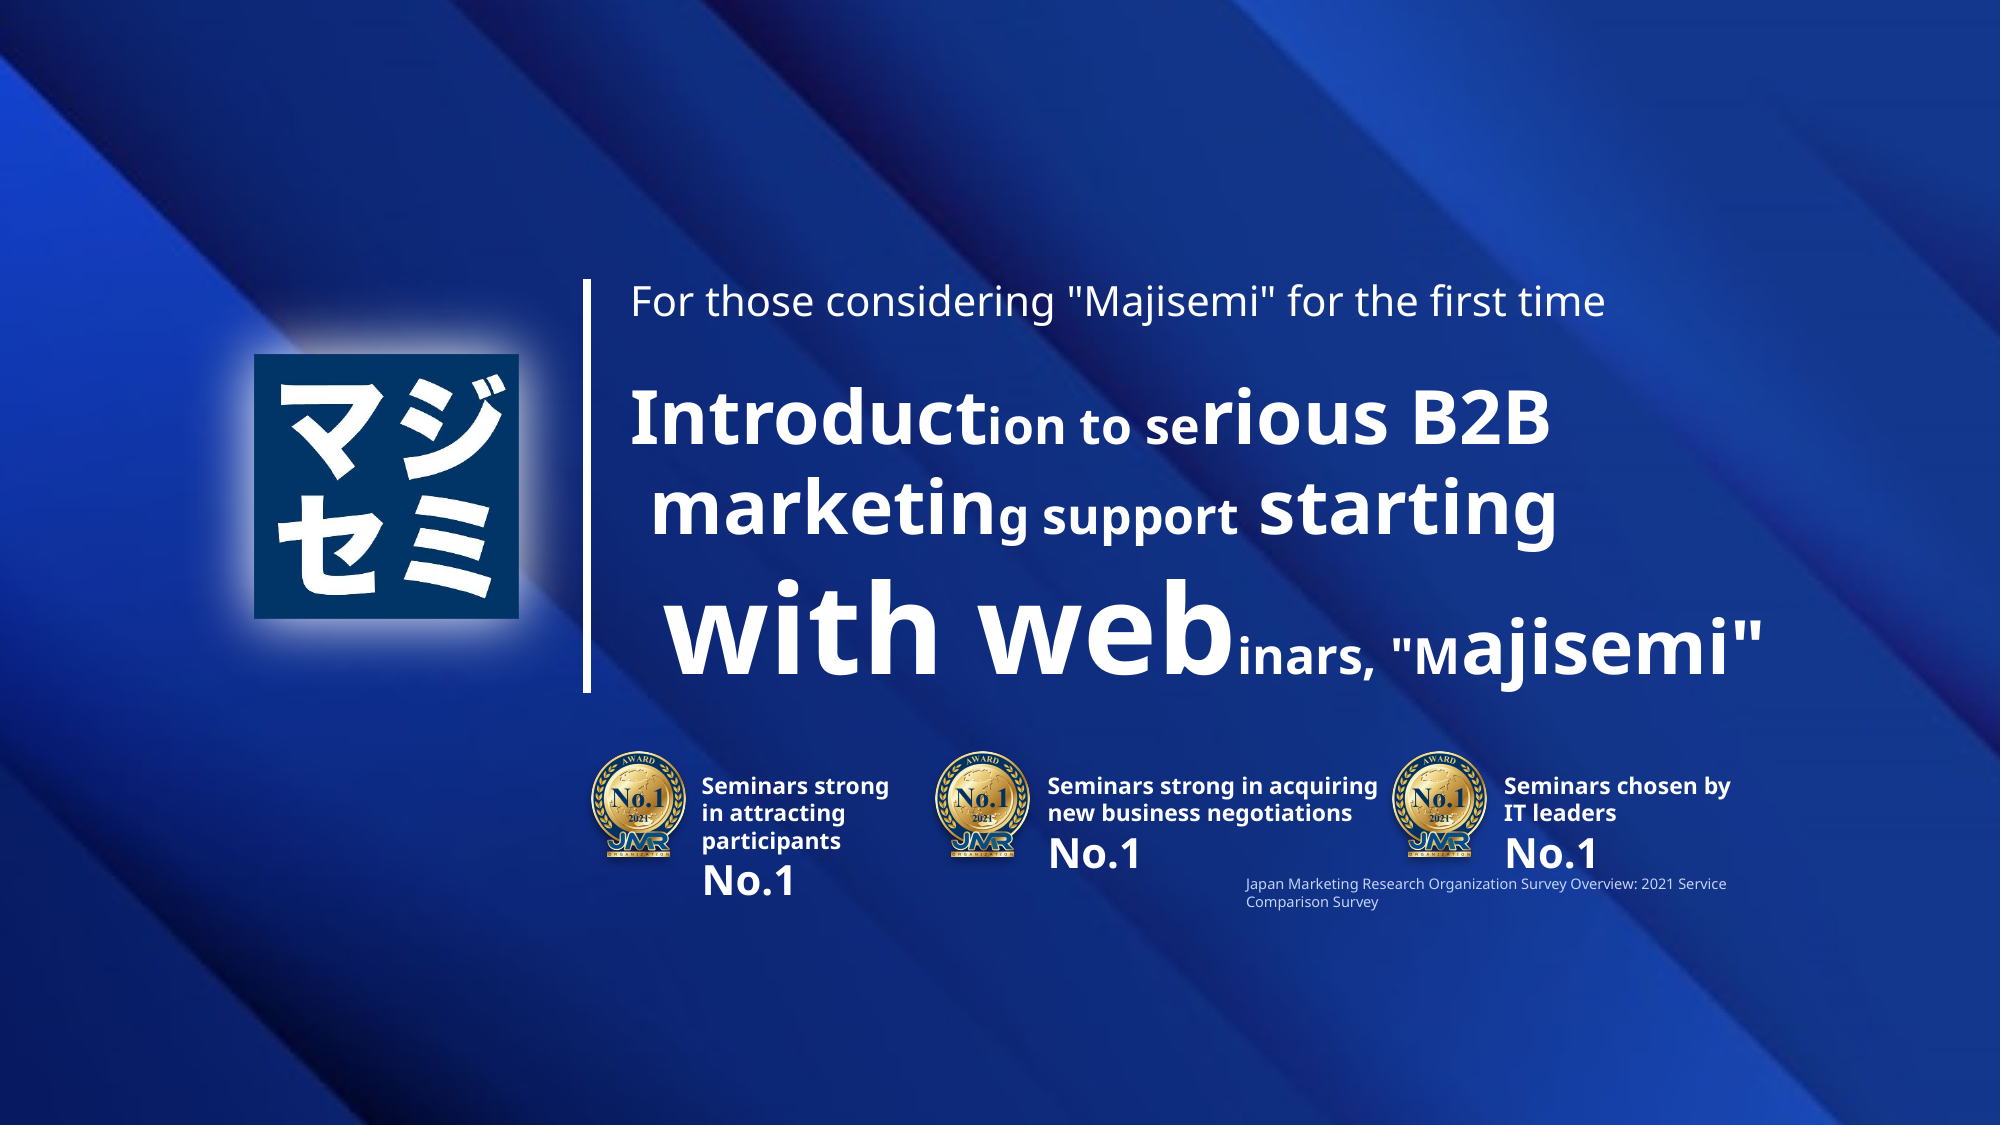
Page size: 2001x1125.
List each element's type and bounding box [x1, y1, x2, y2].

picture [0, 0, 2000, 1125]
text_box [591, 751, 1815, 901]
